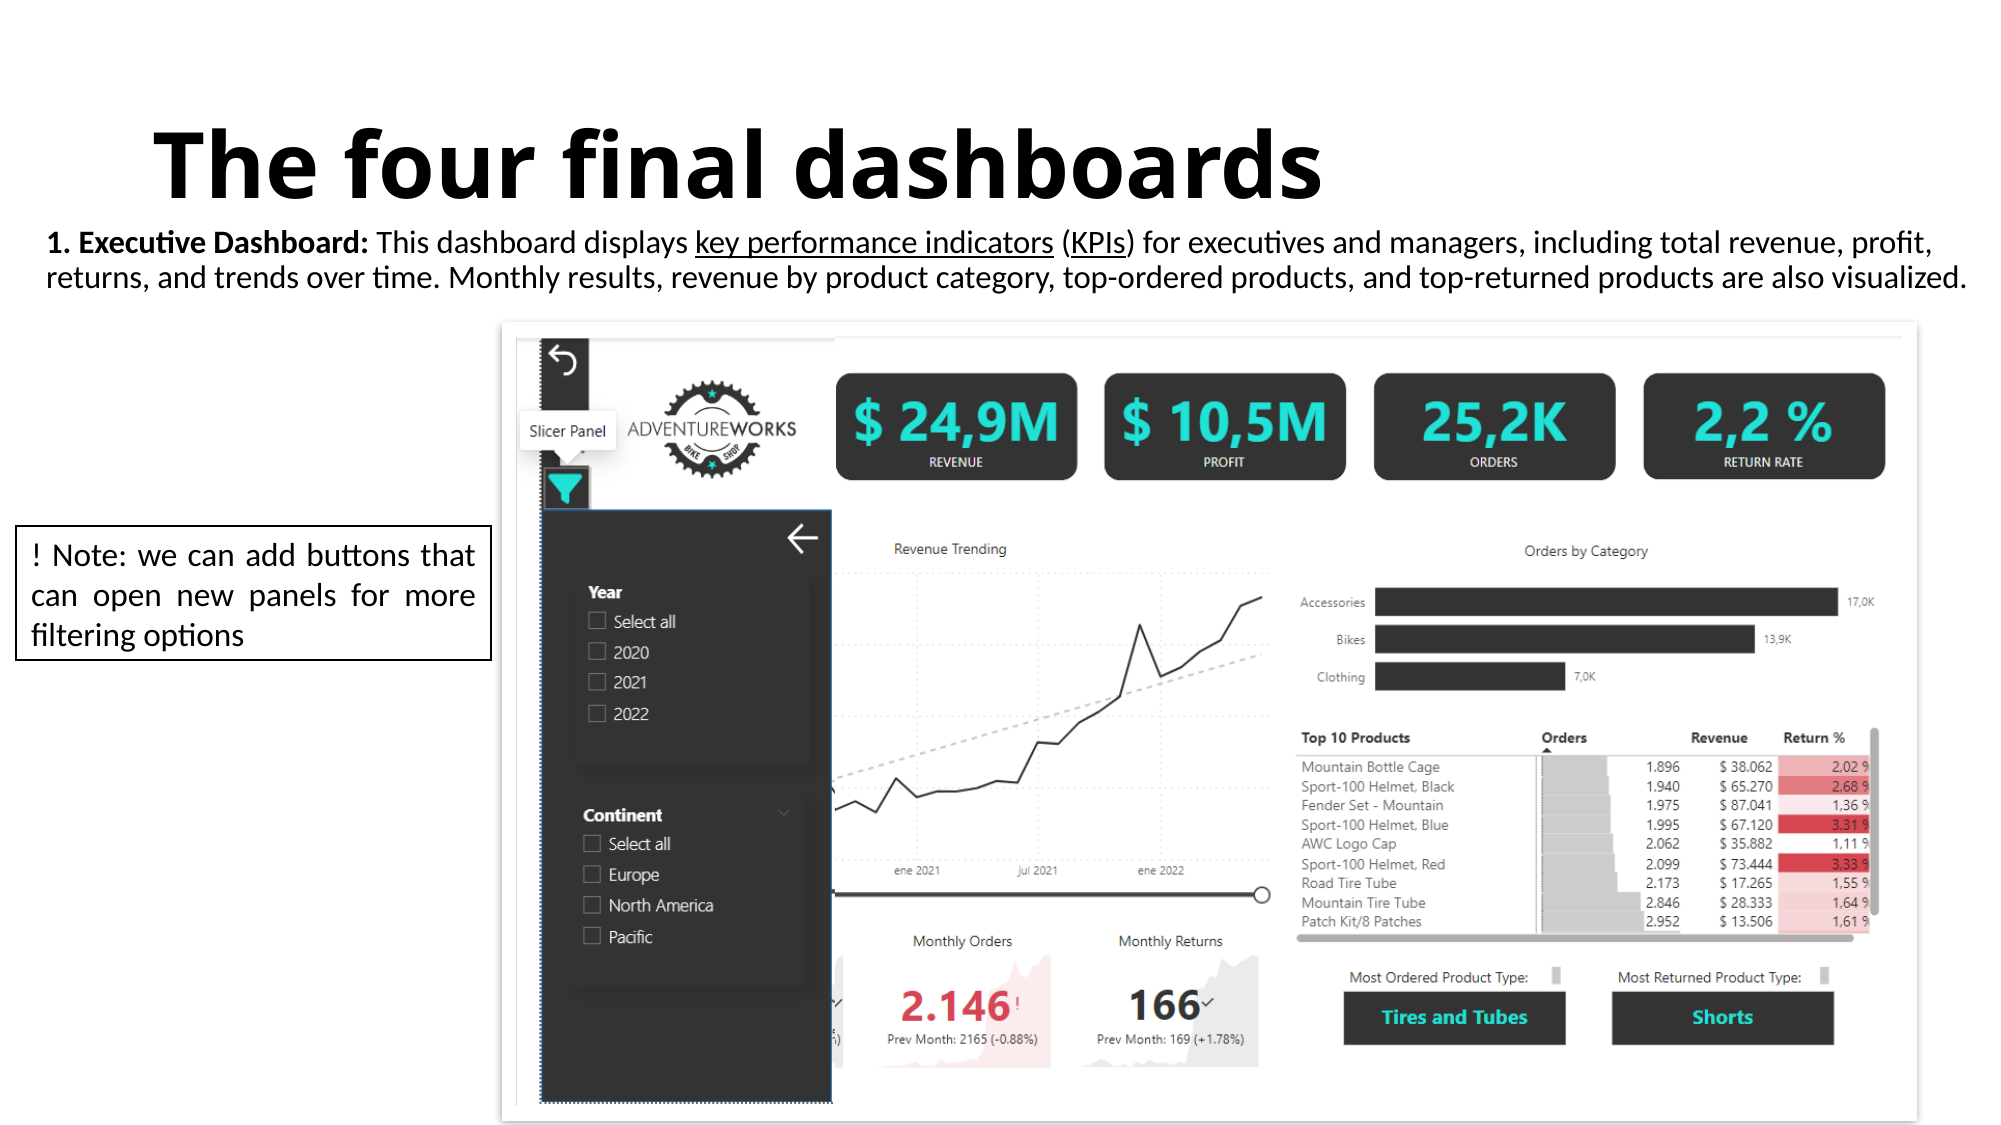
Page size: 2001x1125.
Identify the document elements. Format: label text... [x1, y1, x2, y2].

text_box ! Note: we can add buttons that can open new panels for more filtering options [15, 525, 492, 661]
title The four final dashboards [137, 59, 1863, 217]
picture [516, 336, 1902, 1107]
list 1. Executive Dashboard: This dashboard displays key performance indicators (KPIs) for executives and managers, including total revenue, profit, returns, and trends over time. Monthly results, revenue by product category, top-ordered products, and top-returned products are also visualized. [31, 217, 1985, 337]
